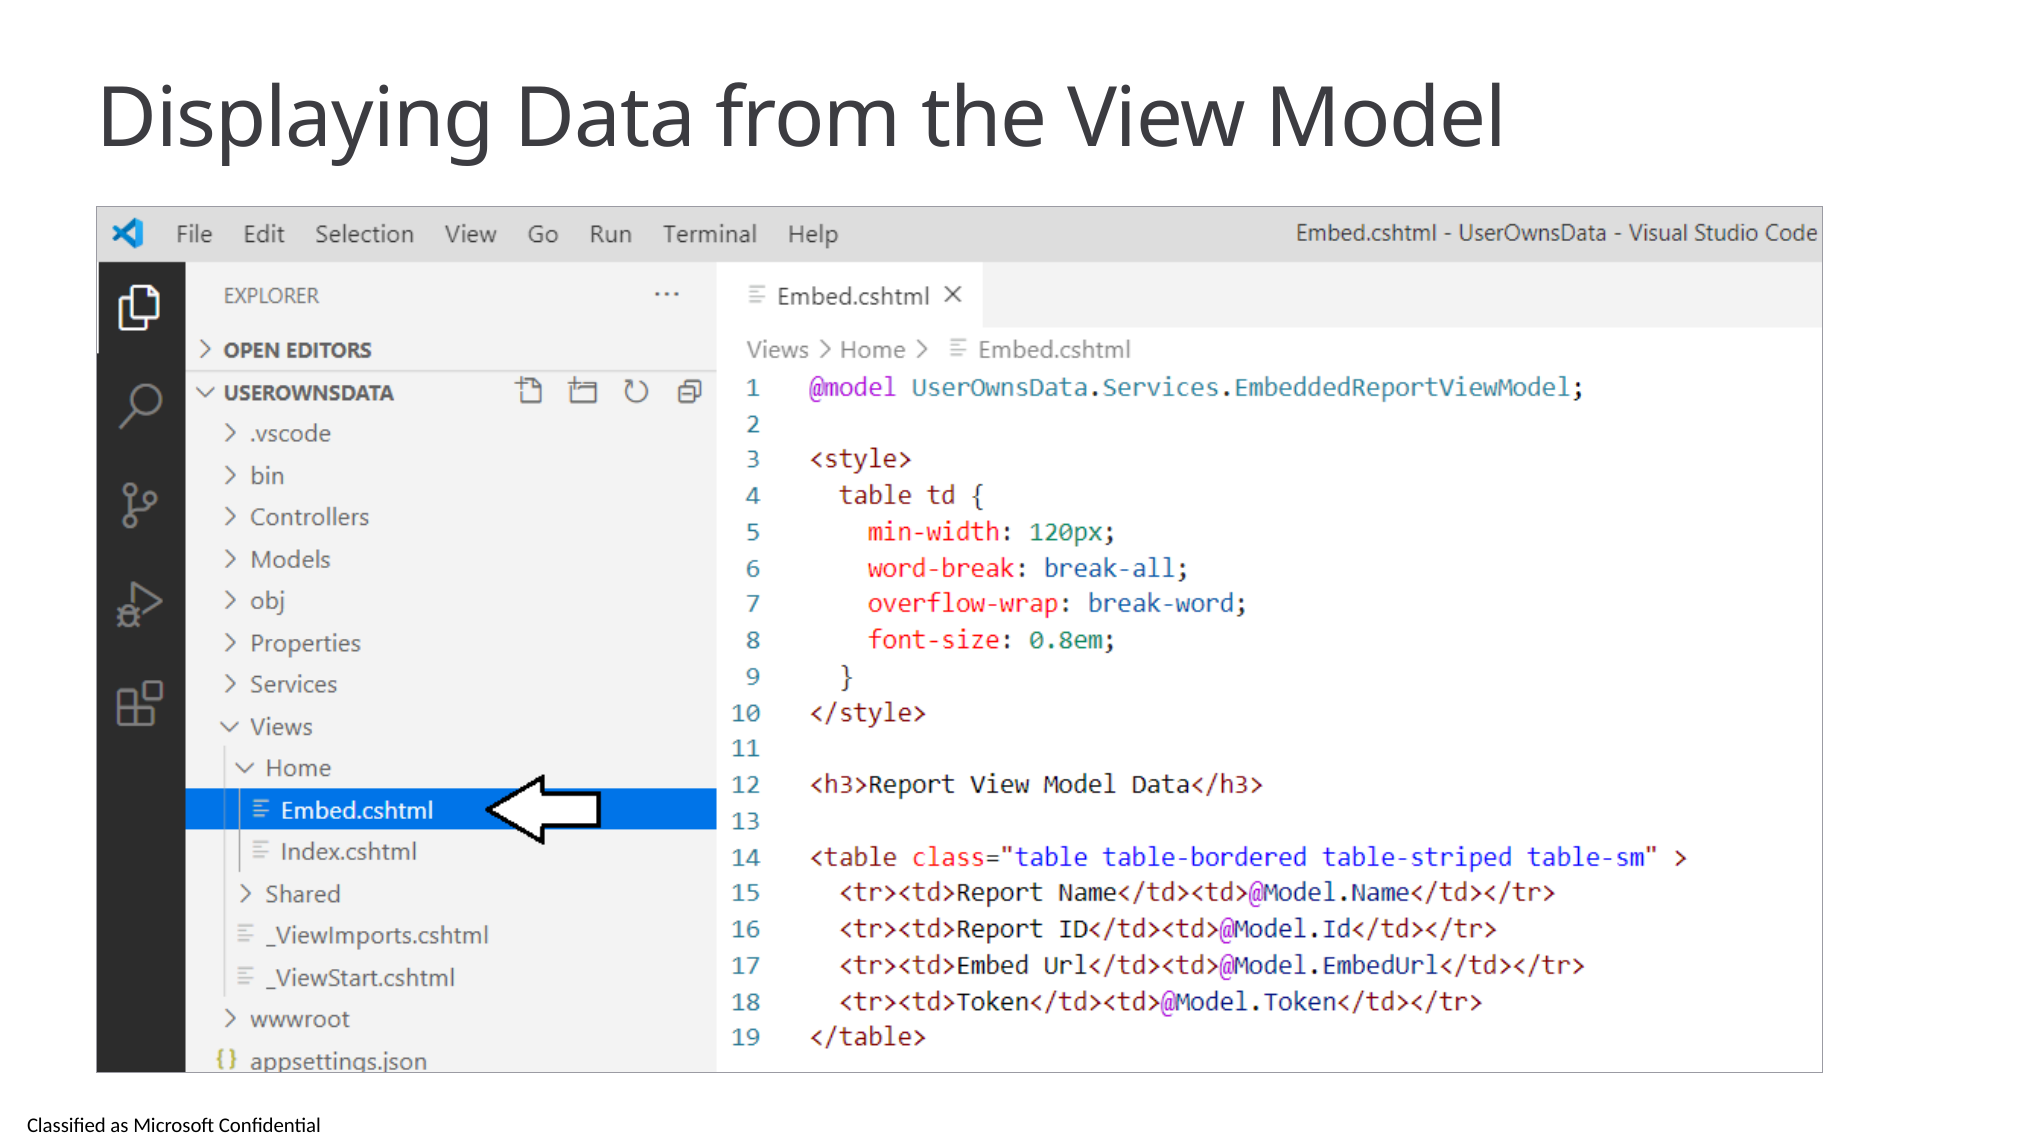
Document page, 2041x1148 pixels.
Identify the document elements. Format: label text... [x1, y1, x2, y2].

title Displaying Data from the View Model [96, 75, 1904, 166]
picture [96, 205, 1823, 1073]
